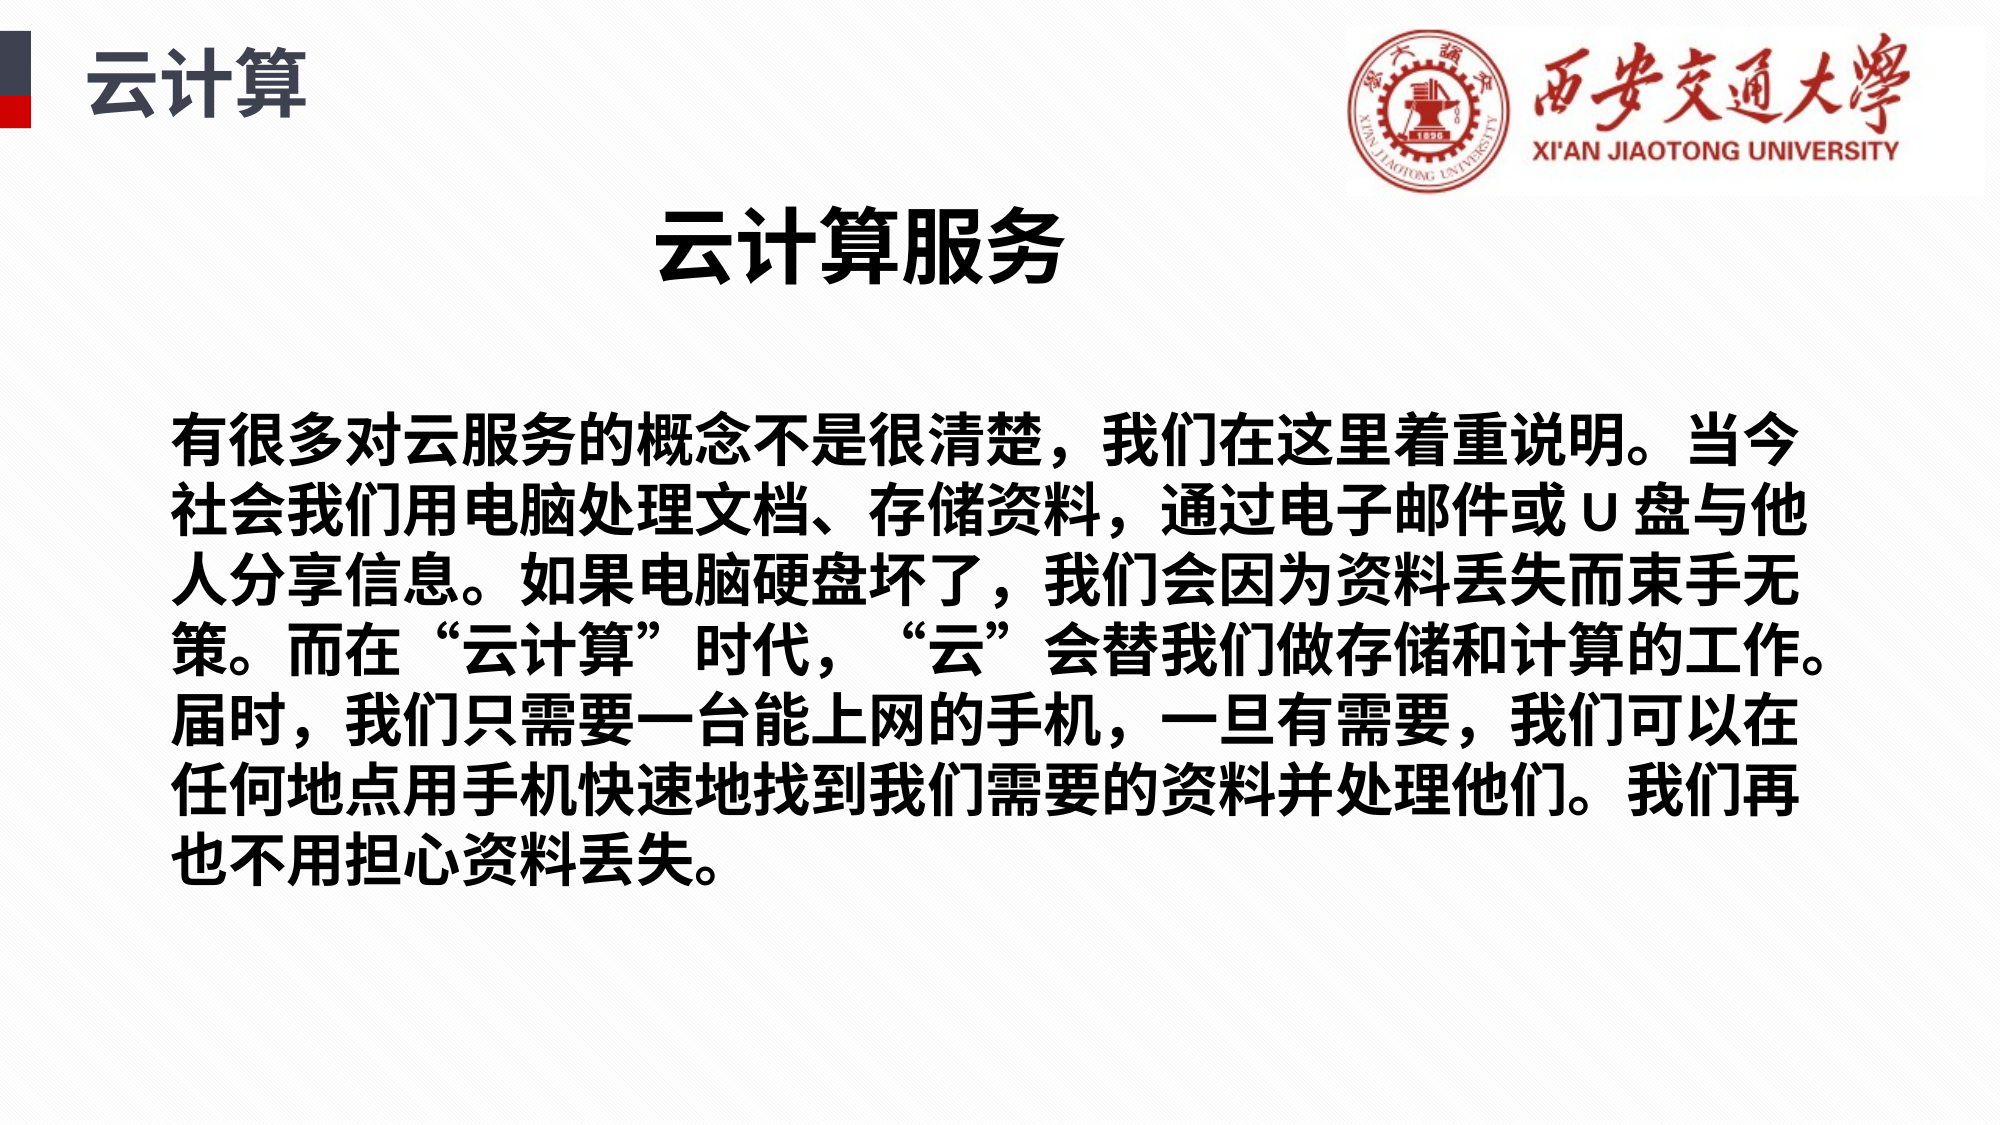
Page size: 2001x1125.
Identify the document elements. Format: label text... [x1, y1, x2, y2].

text_box 云计算服务 [389, 186, 1332, 302]
text_box 有很多对云服务的概念不是很清楚，我们在这里着重说明。当今社会我们用电脑处理文档、存储资料，通过电子邮件或U盘与他人分享信息。如果电脑硬盘坏了，我们会因为资料丢失而束手无策。而在“云计算”时代，“云”会替我们做存储和计算的工作。届时，我们只需要一台能上网的手机，一旦有需要，我们可以在任何地点用手机快速地找到我们需要的资料并处理他们。我们再也不用担心资料丢失。 [155, 395, 1830, 901]
text_box 云计算 [69, 29, 325, 134]
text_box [0, 30, 31, 129]
picture [1347, 27, 1985, 196]
